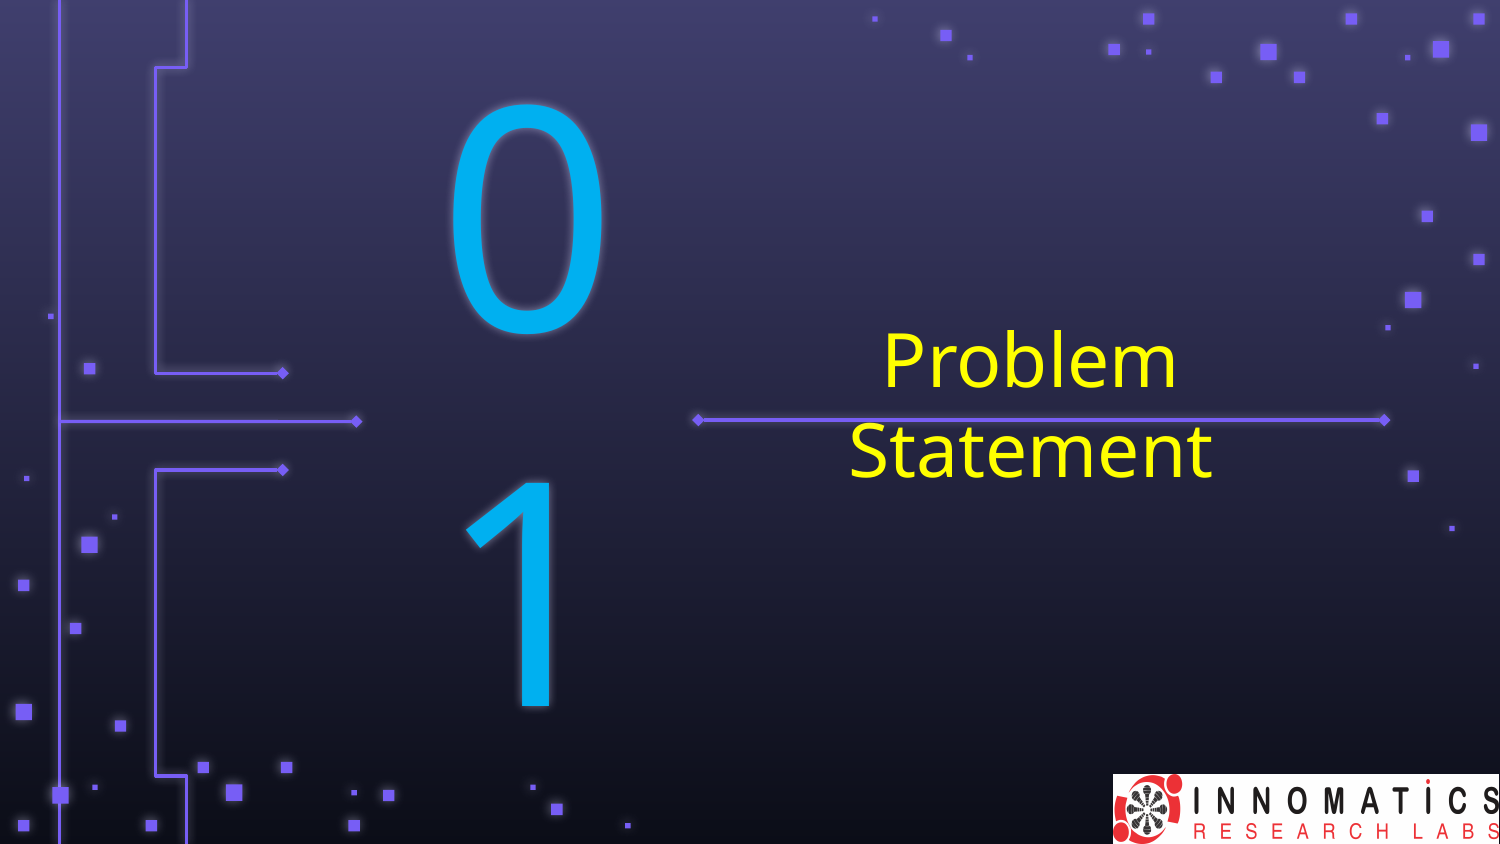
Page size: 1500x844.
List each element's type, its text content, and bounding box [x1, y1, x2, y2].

title Problem Statement [698, 314, 1364, 412]
text_box [698, 410, 1364, 417]
title Problem Statement [698, 429, 1364, 611]
picture [1113, 774, 1499, 844]
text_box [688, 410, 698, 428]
title 01 [357, 284, 699, 505]
